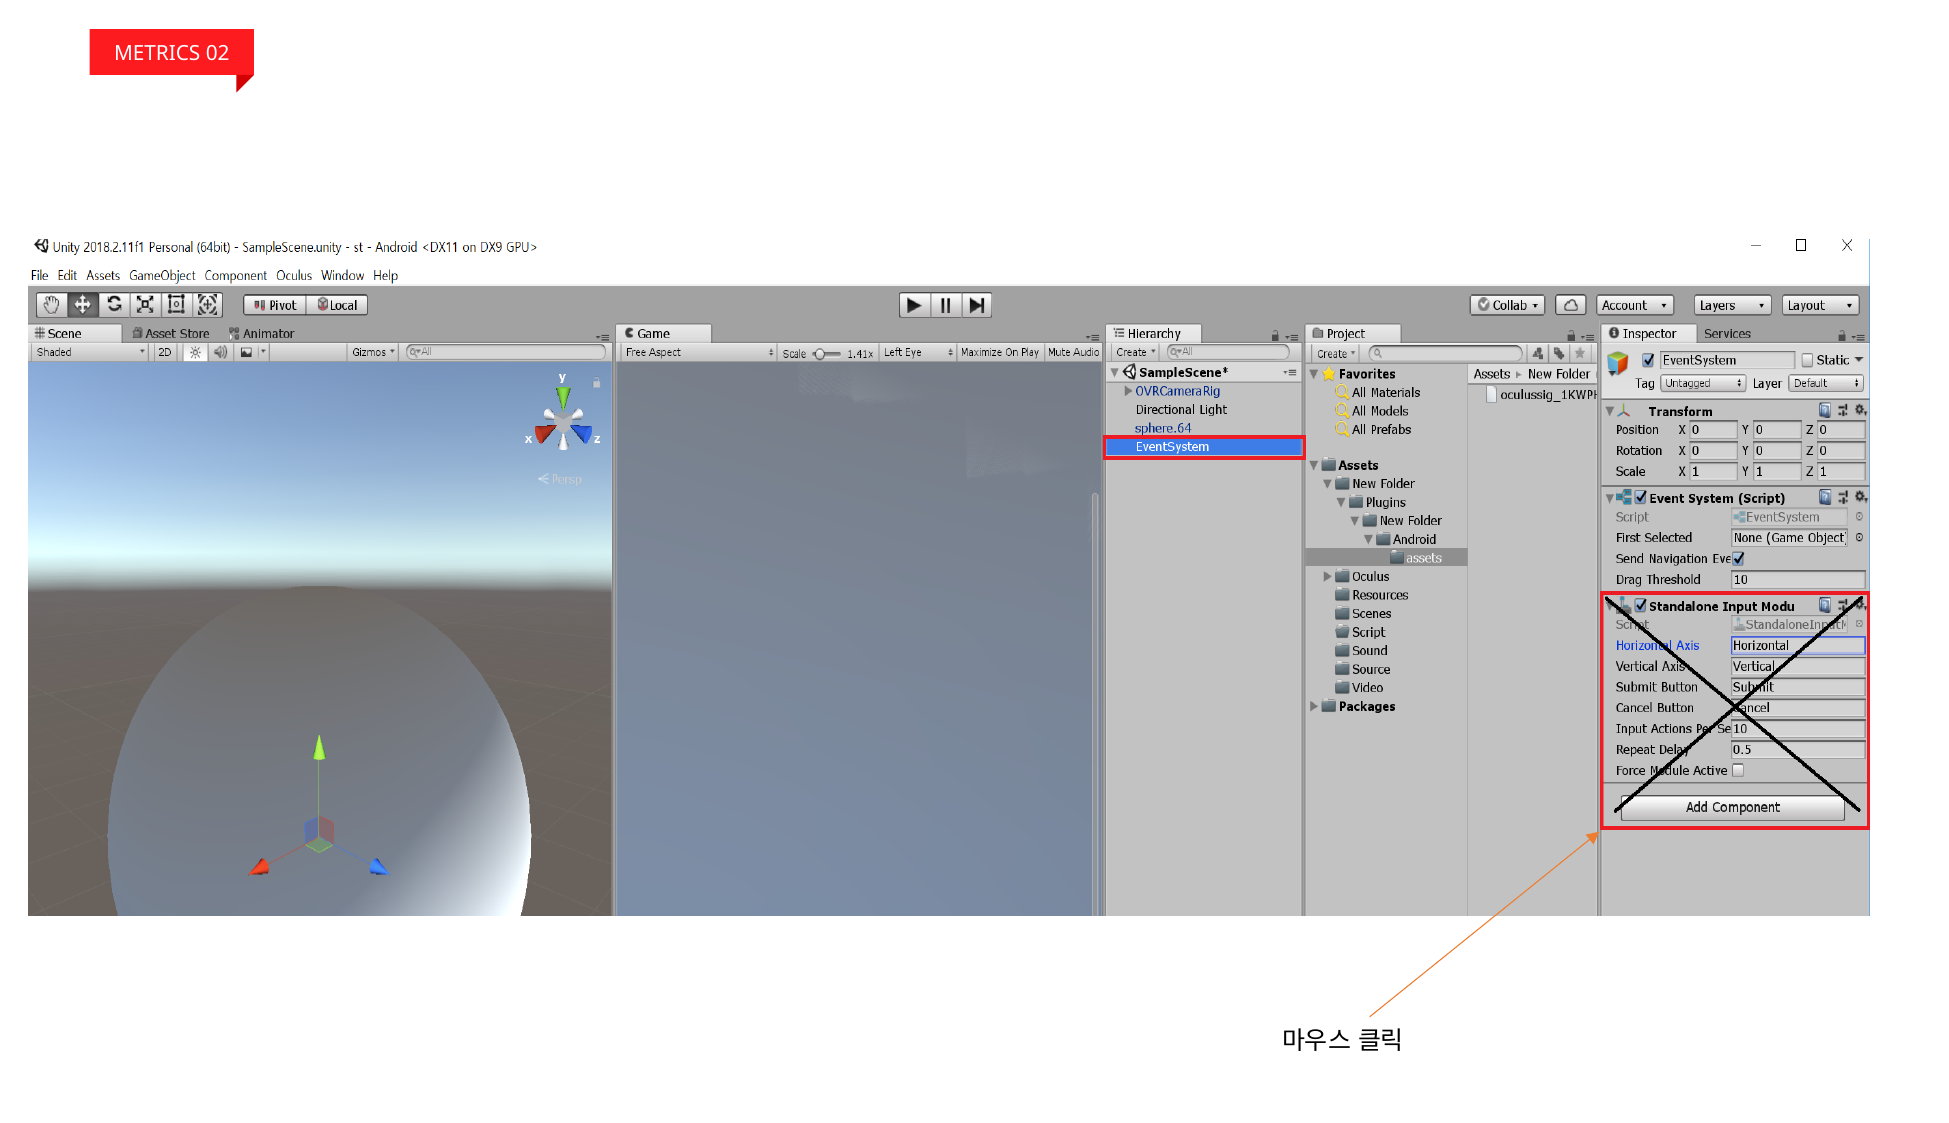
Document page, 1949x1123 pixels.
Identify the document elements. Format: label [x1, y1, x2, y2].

text_box [89, 29, 254, 93]
text_box [28, 239, 1870, 1063]
